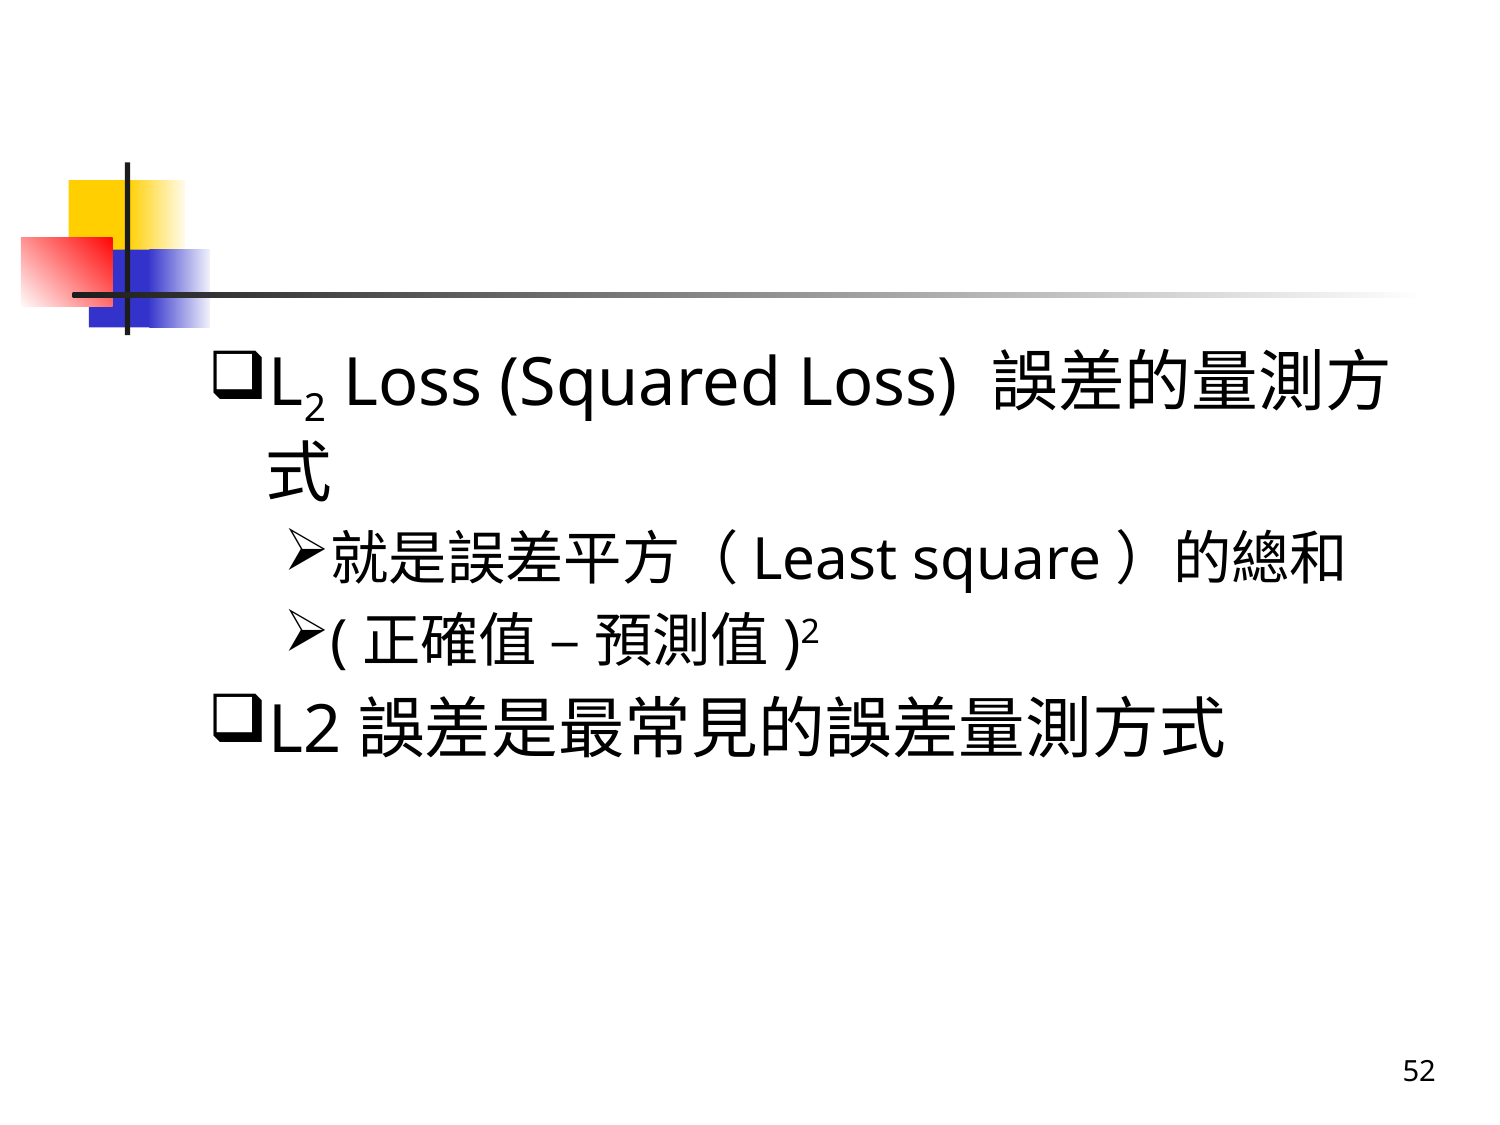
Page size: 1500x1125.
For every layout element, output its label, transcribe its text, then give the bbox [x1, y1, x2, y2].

list L2 Loss (Squared Loss) 誤差的量測方式 就是誤差平方（Least square）的總和 (正確值 – 預測值)2 L2誤差是最常見的誤差量測方式 [193, 331, 1469, 1006]
slide_number 52 [1387, 1025, 1475, 1100]
